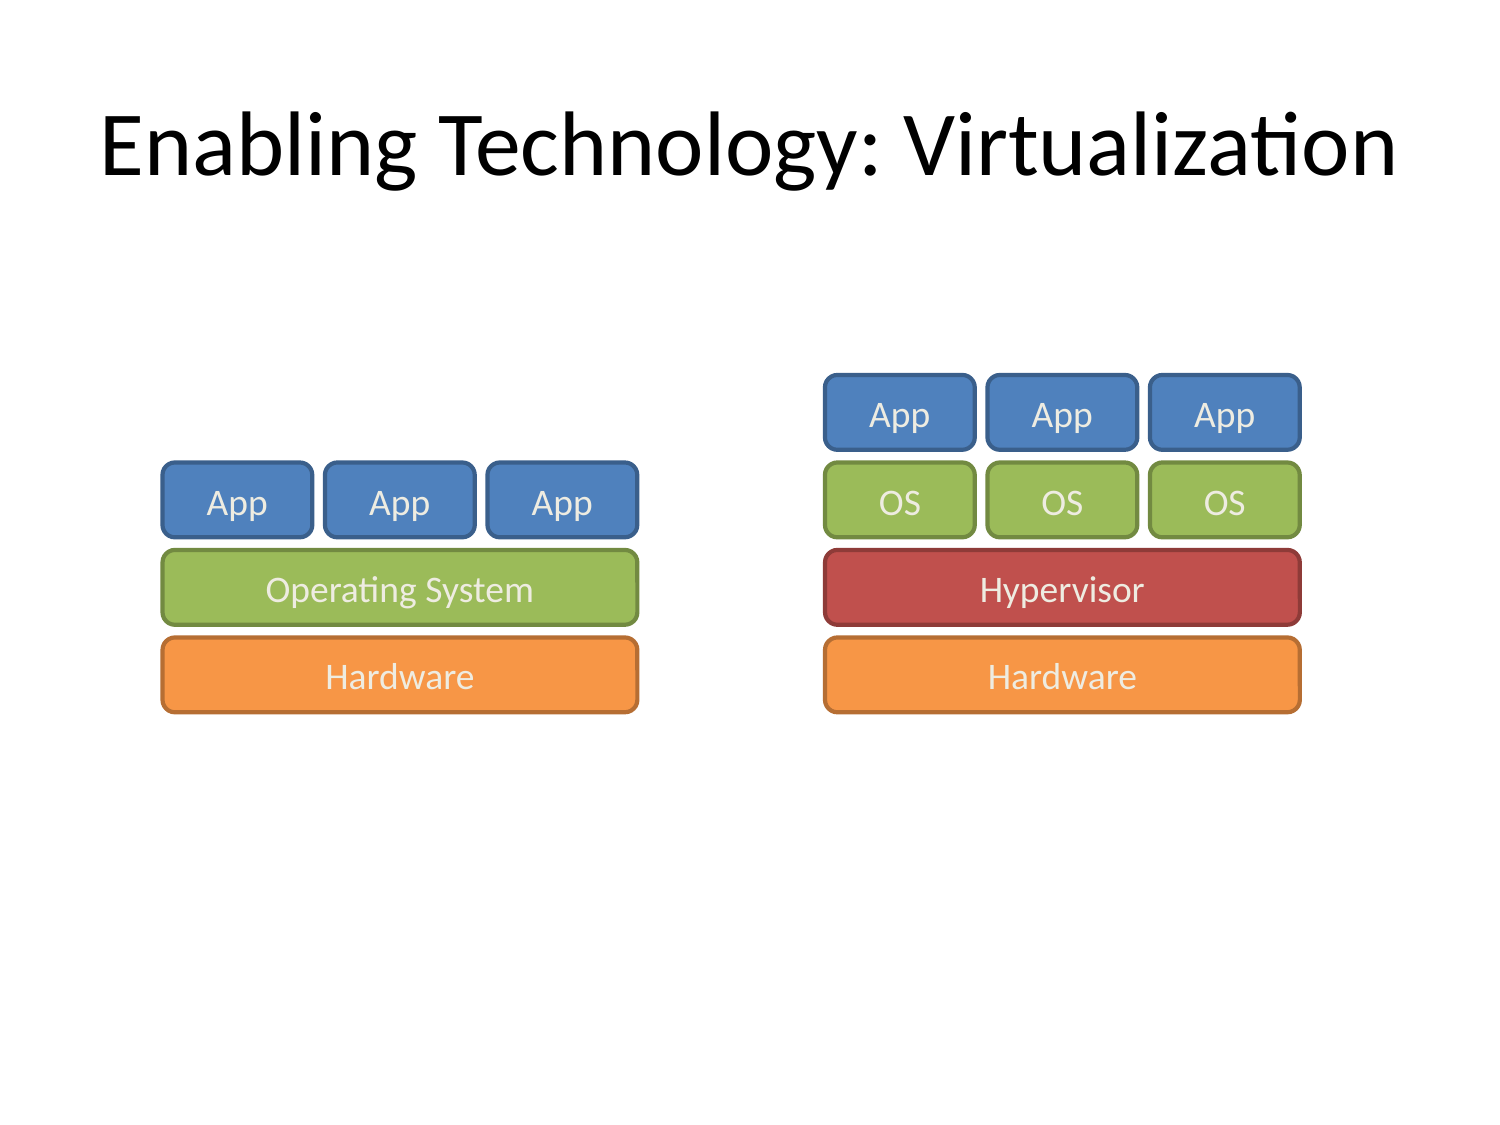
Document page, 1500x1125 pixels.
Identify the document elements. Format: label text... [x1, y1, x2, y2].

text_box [824, 374, 1301, 790]
text_box Enabling Technology: Virtualization [74, 45, 1425, 233]
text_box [162, 462, 638, 790]
